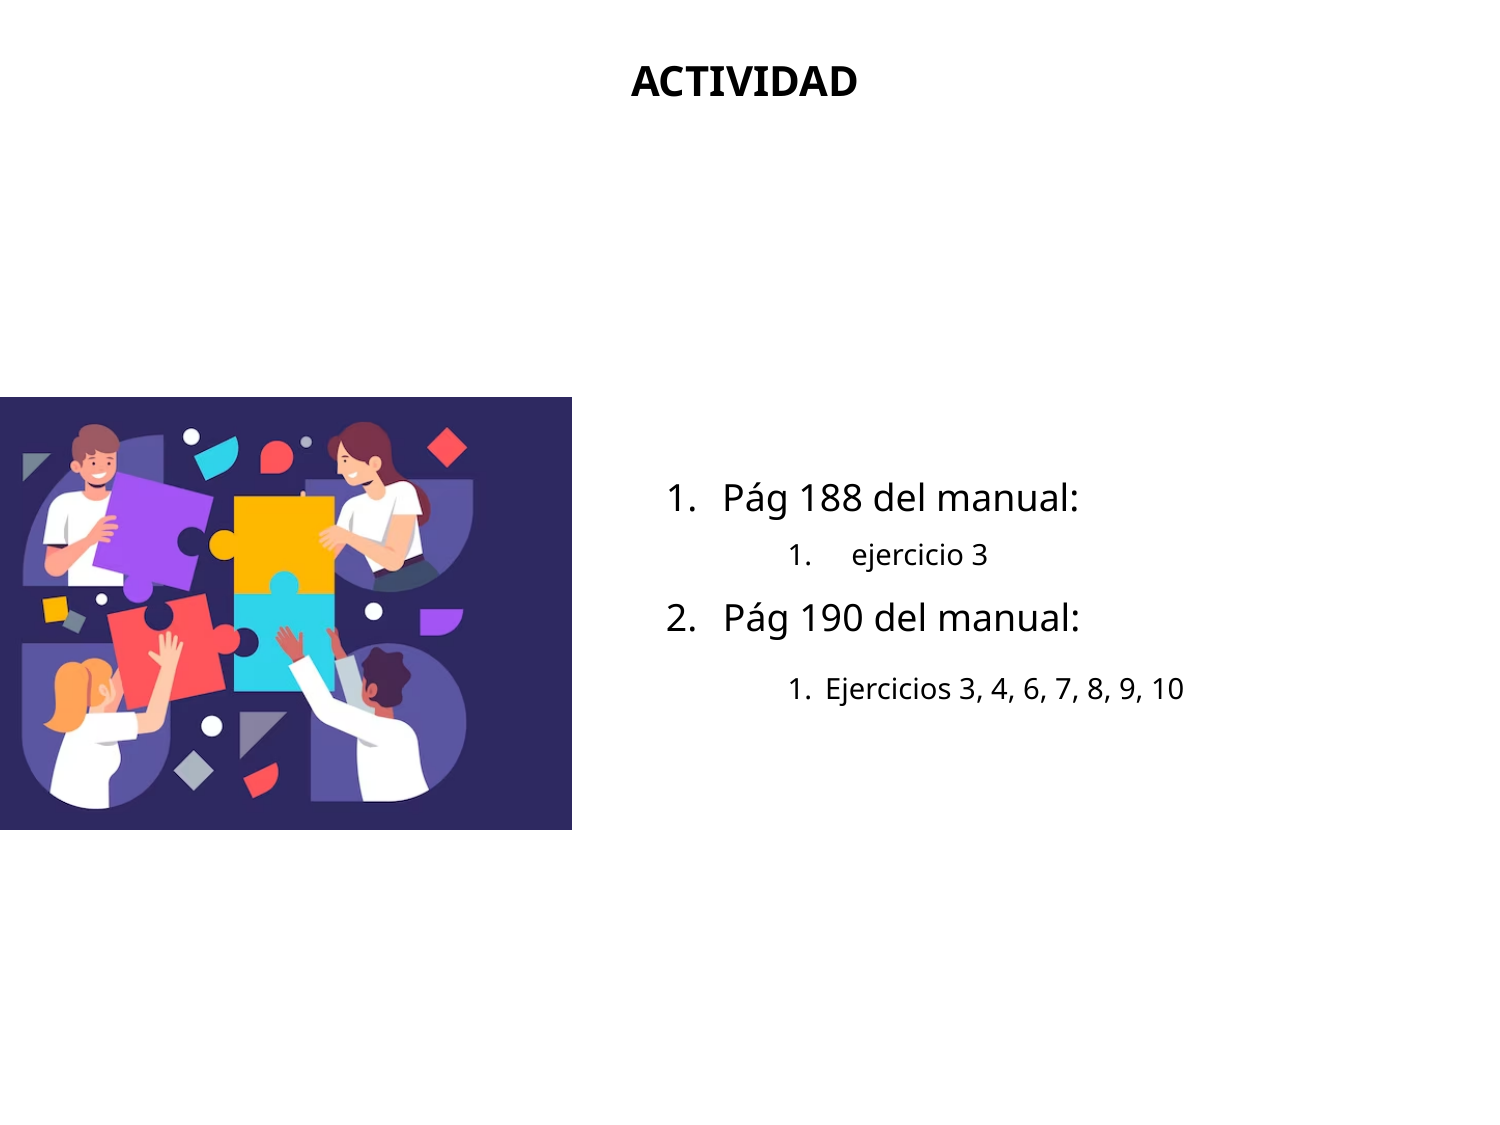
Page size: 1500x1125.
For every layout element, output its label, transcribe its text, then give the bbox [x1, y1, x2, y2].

text_box Pág 188 del manual: ejercicio 3 Pág 190 del manual: Ejercicios 3, 4, 6, 7, 8, 9, 10 [651, 444, 1431, 715]
title ACTIVIDAD [75, 45, 1425, 114]
picture [0, 396, 572, 830]
